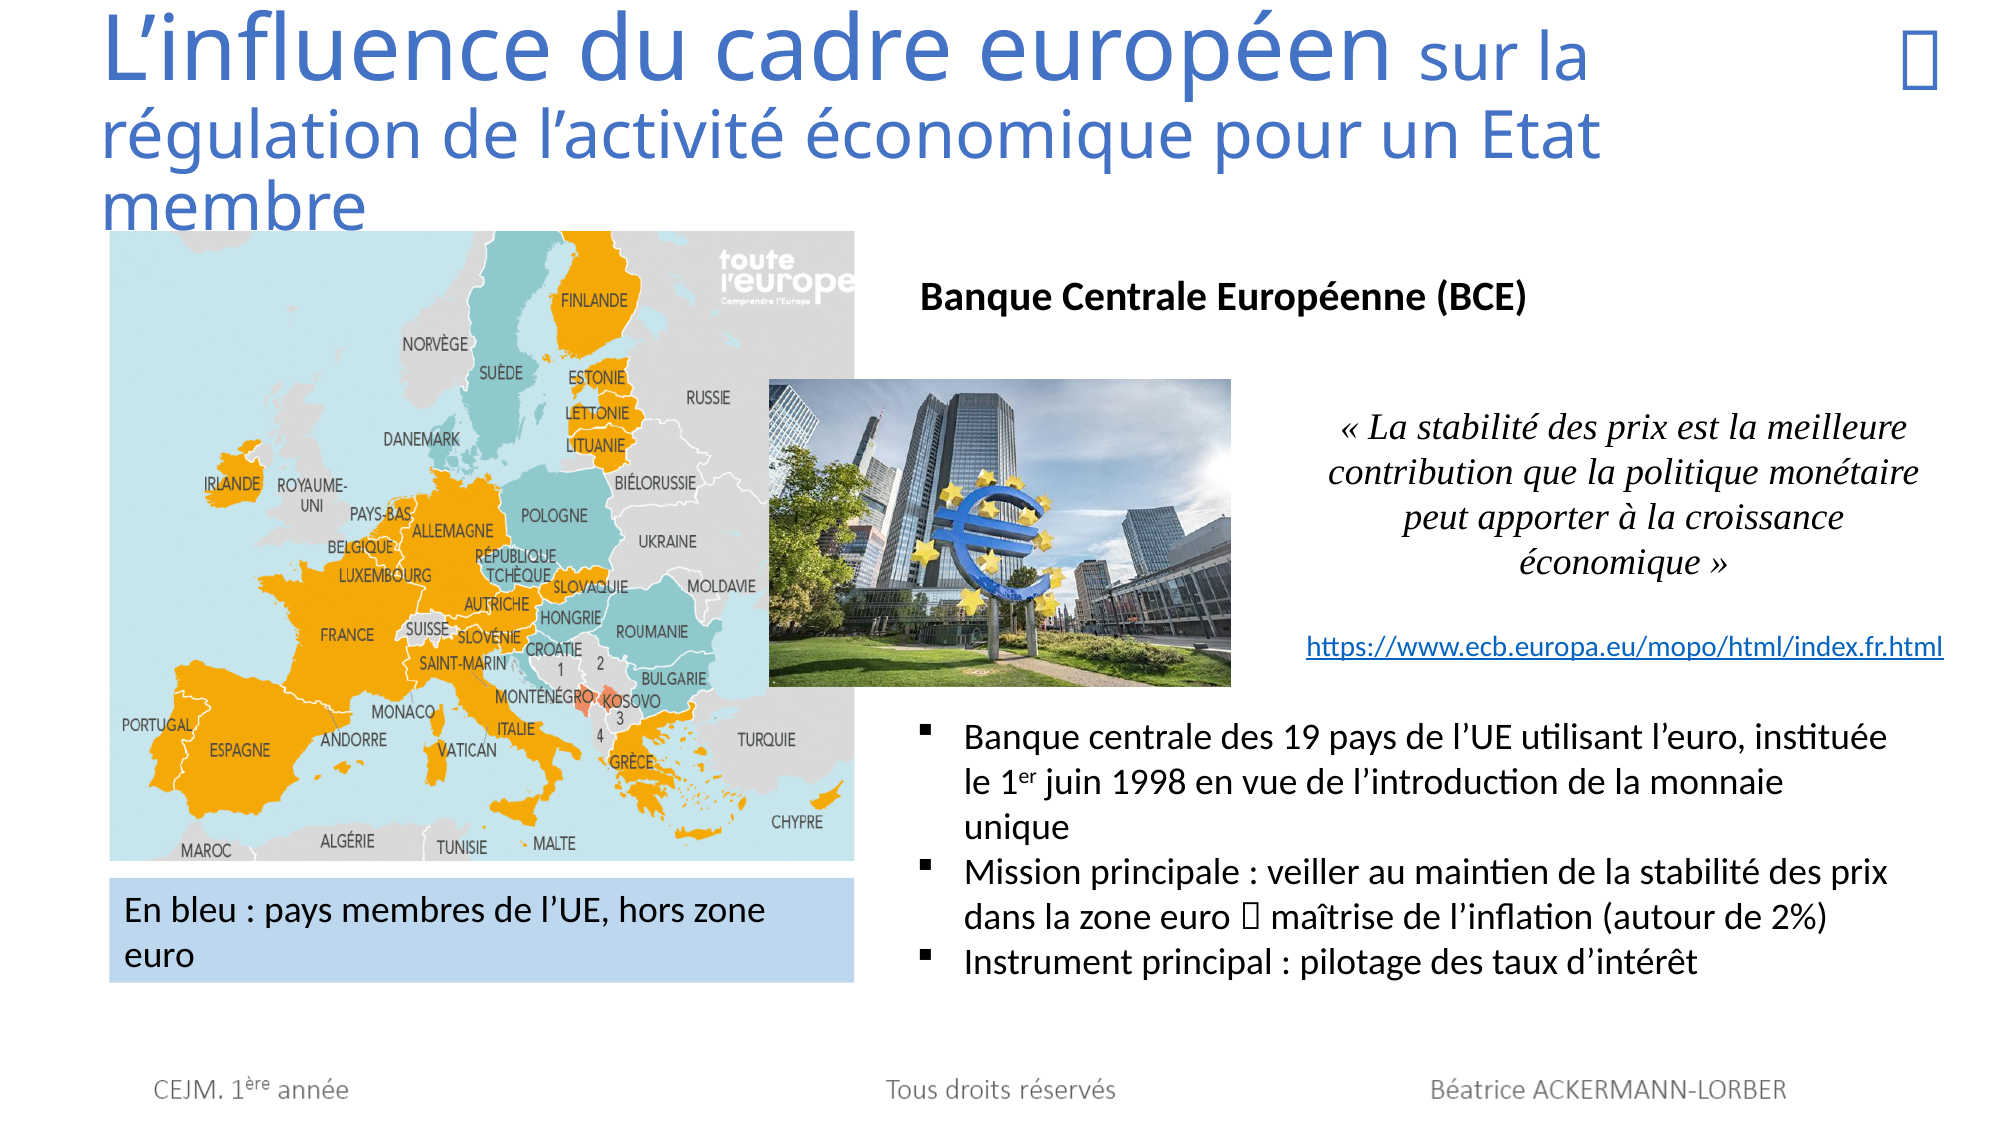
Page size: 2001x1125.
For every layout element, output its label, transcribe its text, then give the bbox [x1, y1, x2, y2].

picture [109, 231, 1231, 861]
picture [135, 1062, 1865, 1125]
text_box En bleu : pays membres de l’UE, hors zone euro [109, 877, 855, 983]
text_box « La stabilité des prix est la meilleure contribution que la politique monétaire peut apporter à la croissance économique » https://www.ecb.europa.eu/mopo/html/index.fr.html [1289, 394, 1959, 705]
text_box Banque Centrale Européenne (BCE) [855, 261, 1595, 327]
text_box Banque centrale des 19 pays de l’UE utilisant l’euro, instituée le 1er juin 1998 en vue de l’introduction de la monnaie unique Mission principale : veiller au maintien de la stabilité des prix dans la zone euro  maîtrise de l’inflation (autour de 2%) Instrument principal : pilotage des taux d’intérêt [902, 704, 1913, 990]
text_box  [1881, 0, 1989, 115]
text_box L’influence du cadre européen sur la régulation de l’activité économique pour un Etat membre [85, 14, 1842, 232]
